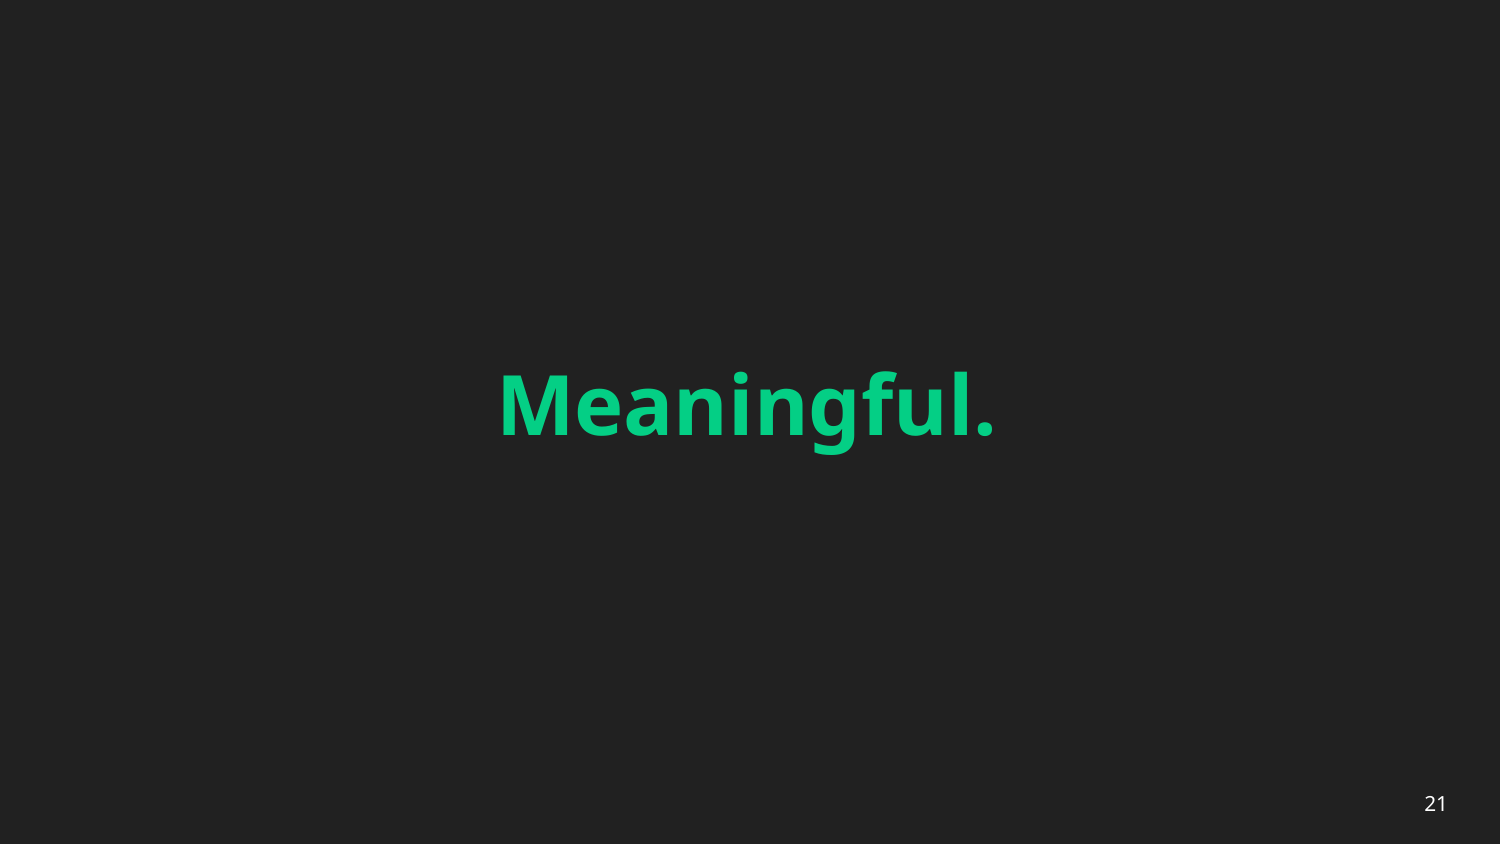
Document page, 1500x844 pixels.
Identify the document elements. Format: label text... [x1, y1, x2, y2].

slide_number 21 [1125, 782, 1463, 827]
title Meaningful. [107, 37, 1387, 777]
